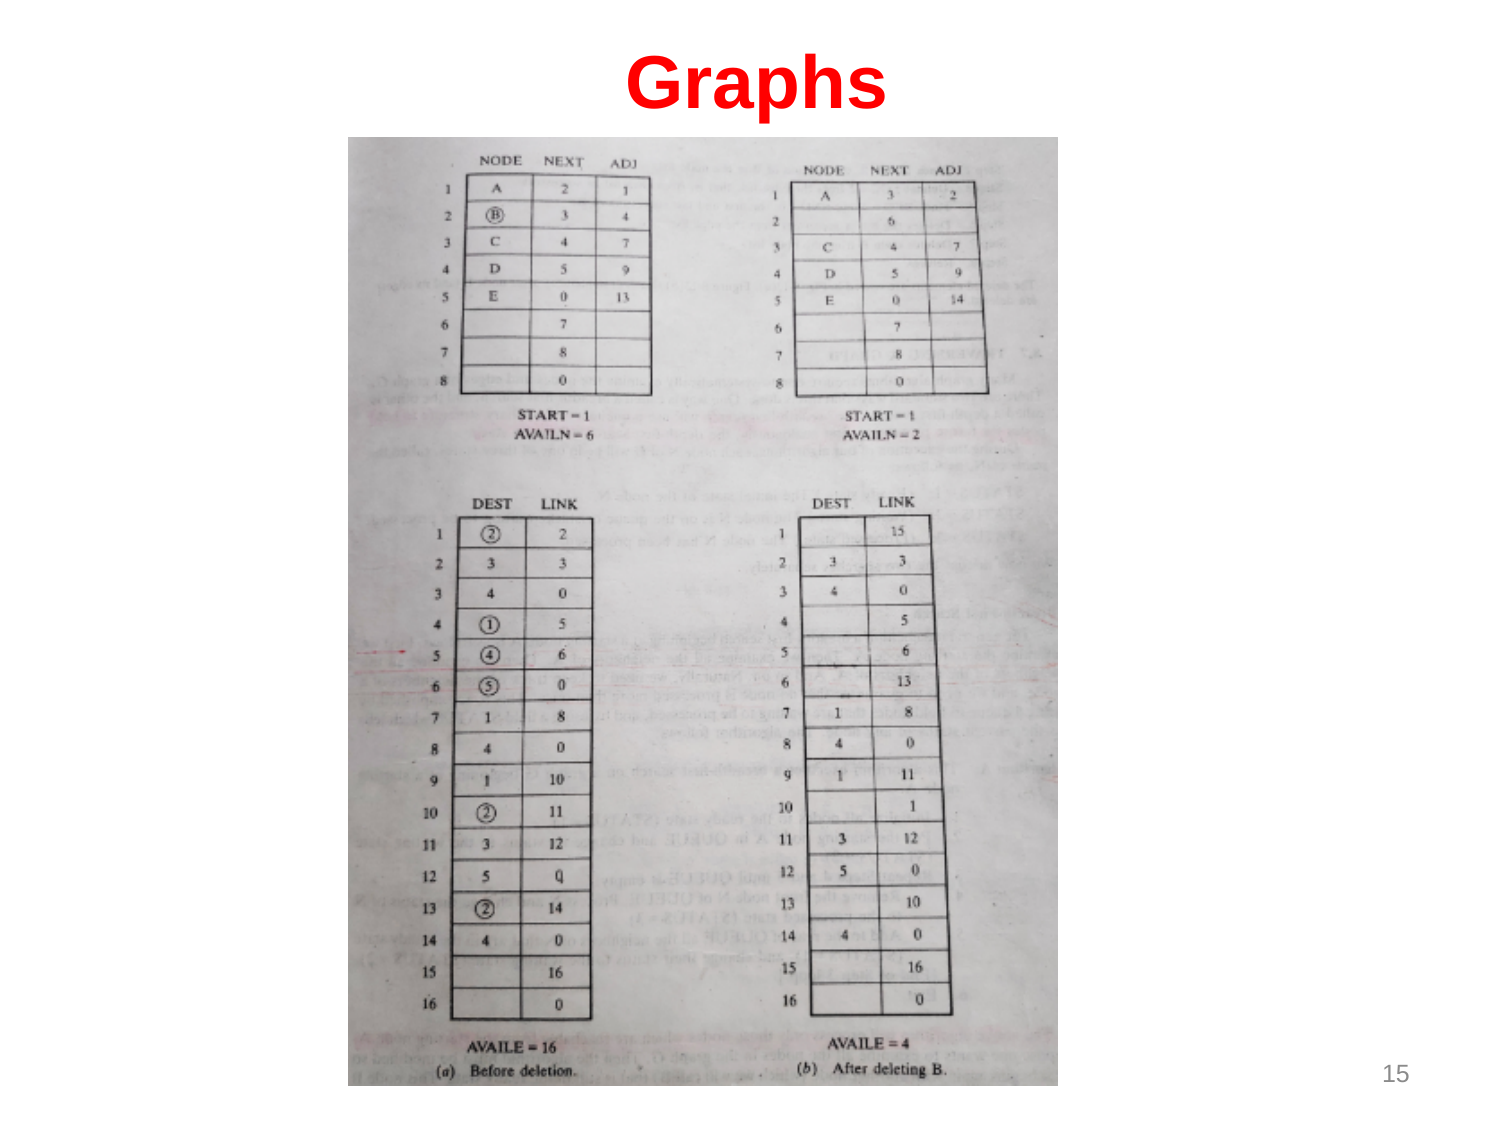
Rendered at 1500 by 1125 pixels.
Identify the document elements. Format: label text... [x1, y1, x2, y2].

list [348, 136, 1058, 1087]
slide_number 15 [1074, 1042, 1425, 1103]
title Graphs [64, 19, 1449, 138]
